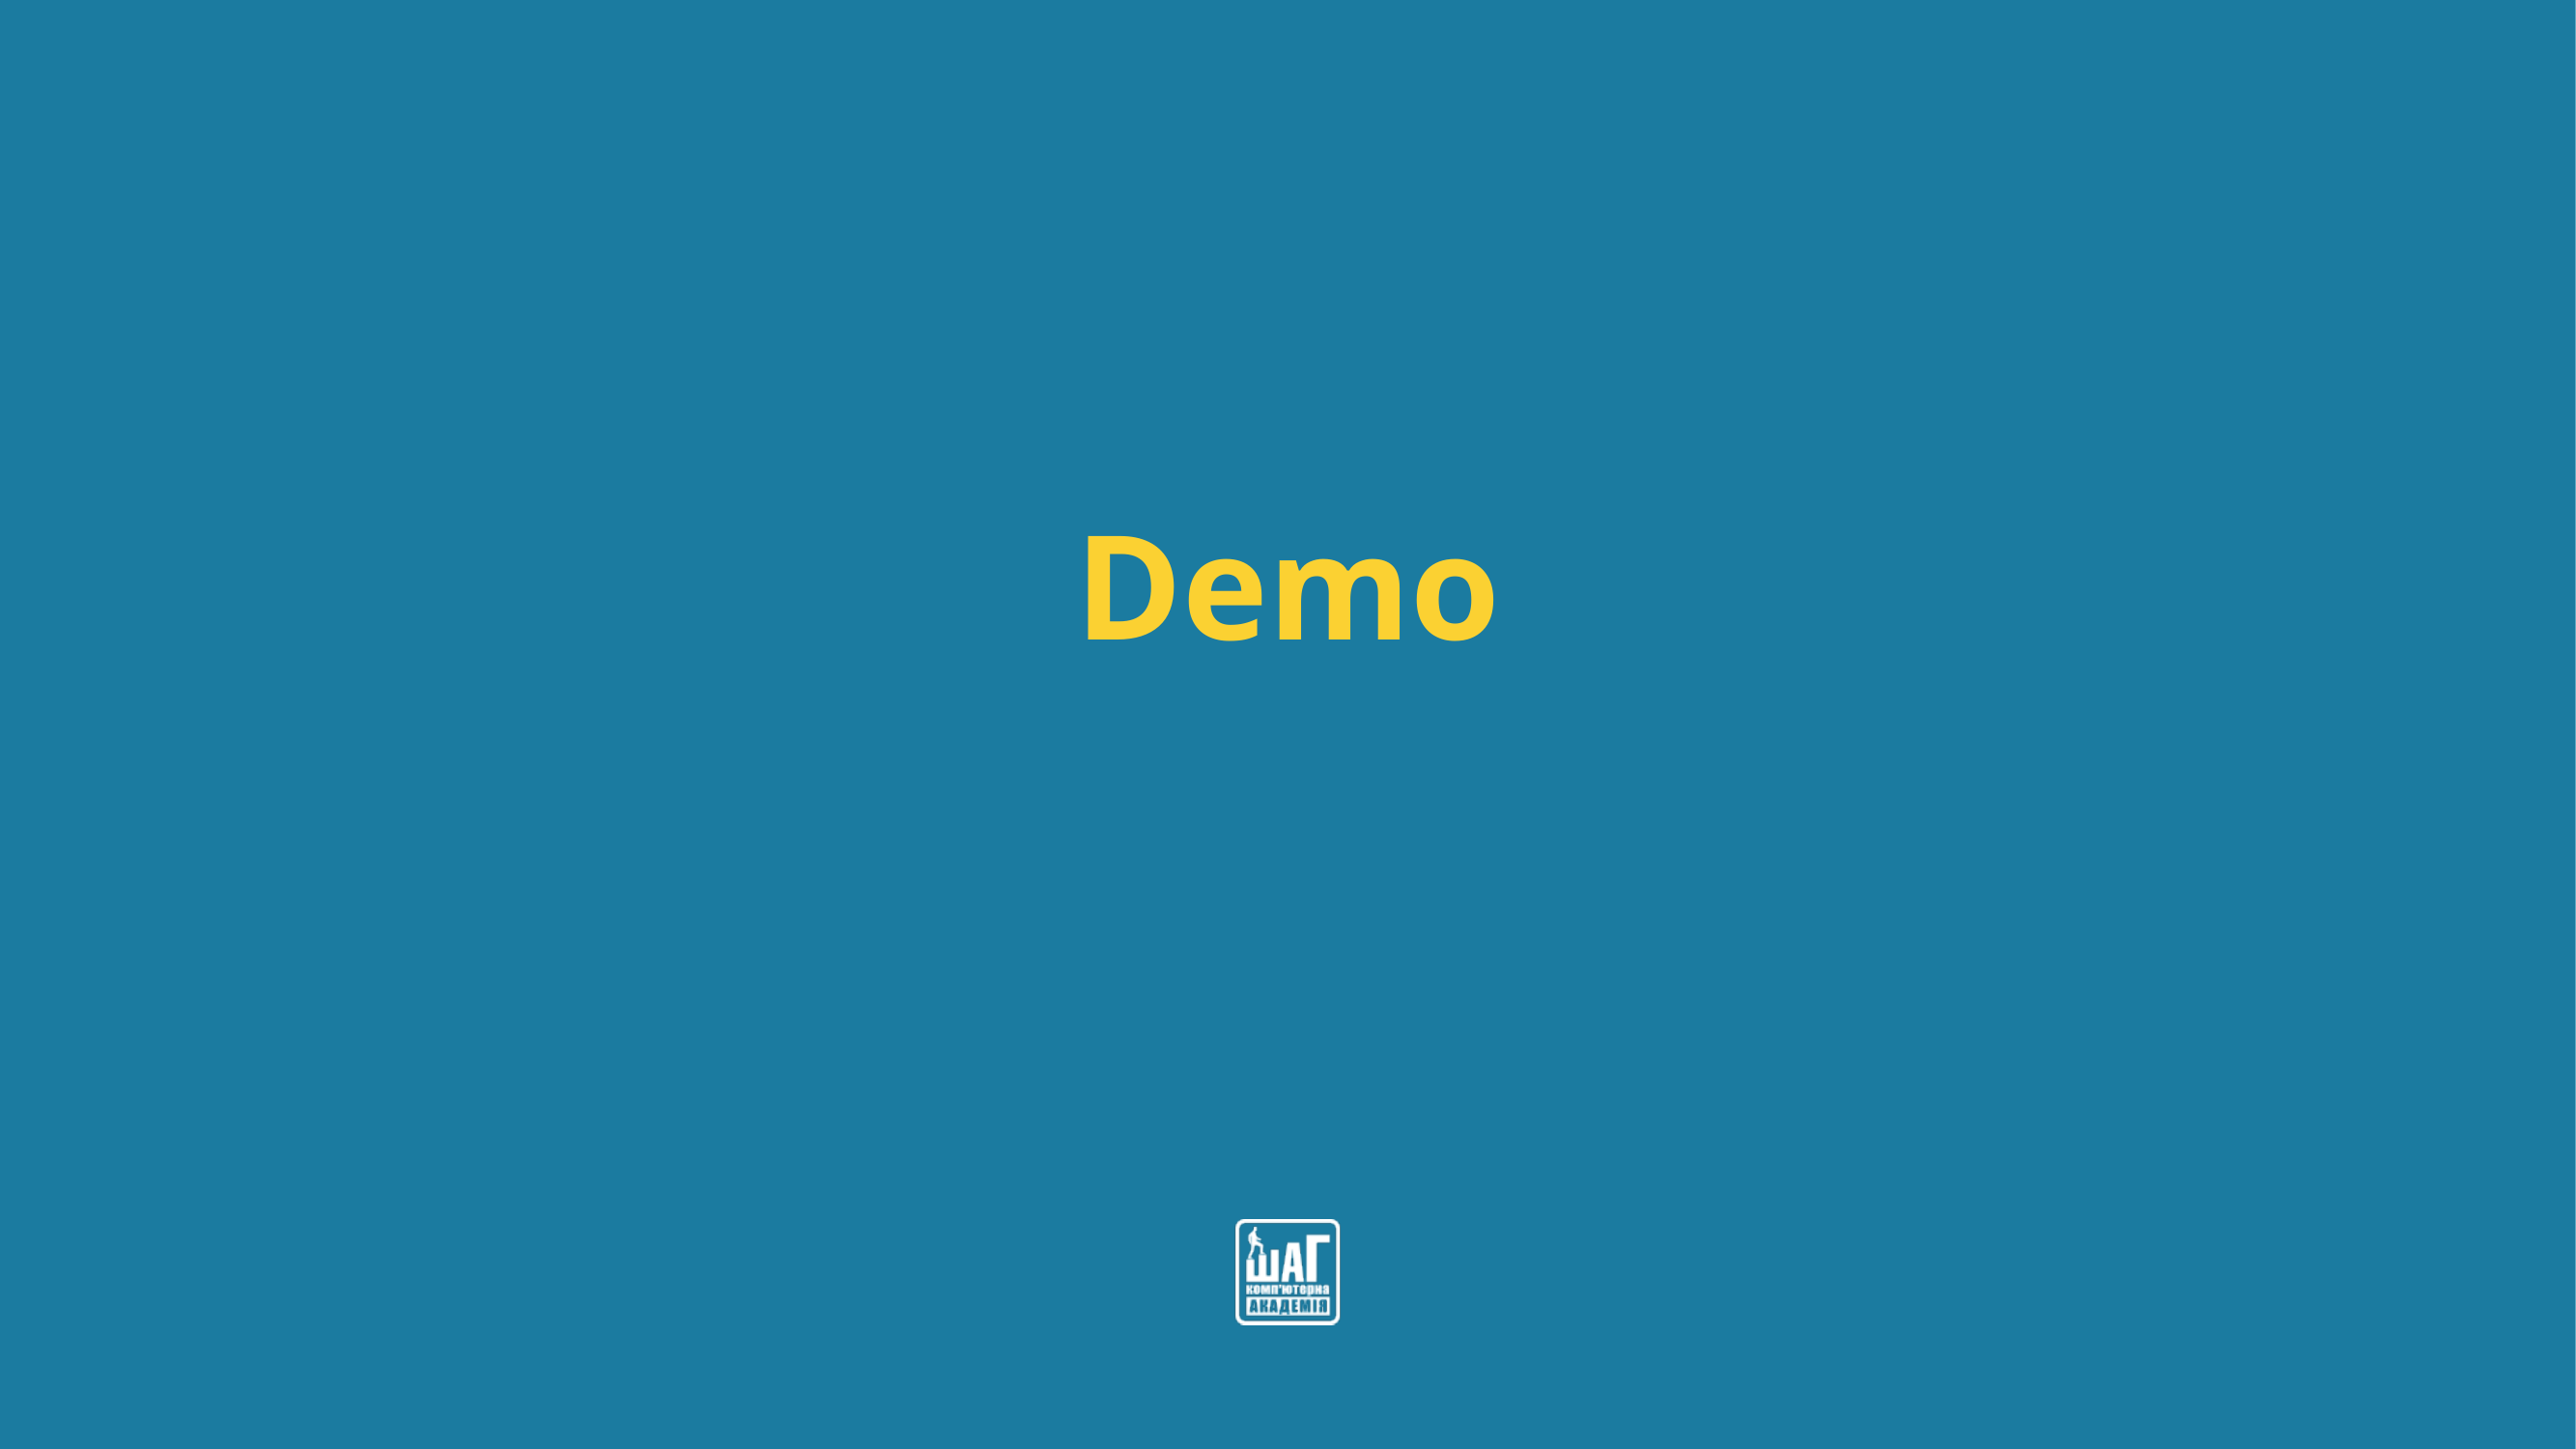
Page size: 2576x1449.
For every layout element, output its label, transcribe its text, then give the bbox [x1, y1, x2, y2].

picture [1232, 1219, 1344, 1325]
title Demo [355, 495, 2220, 671]
